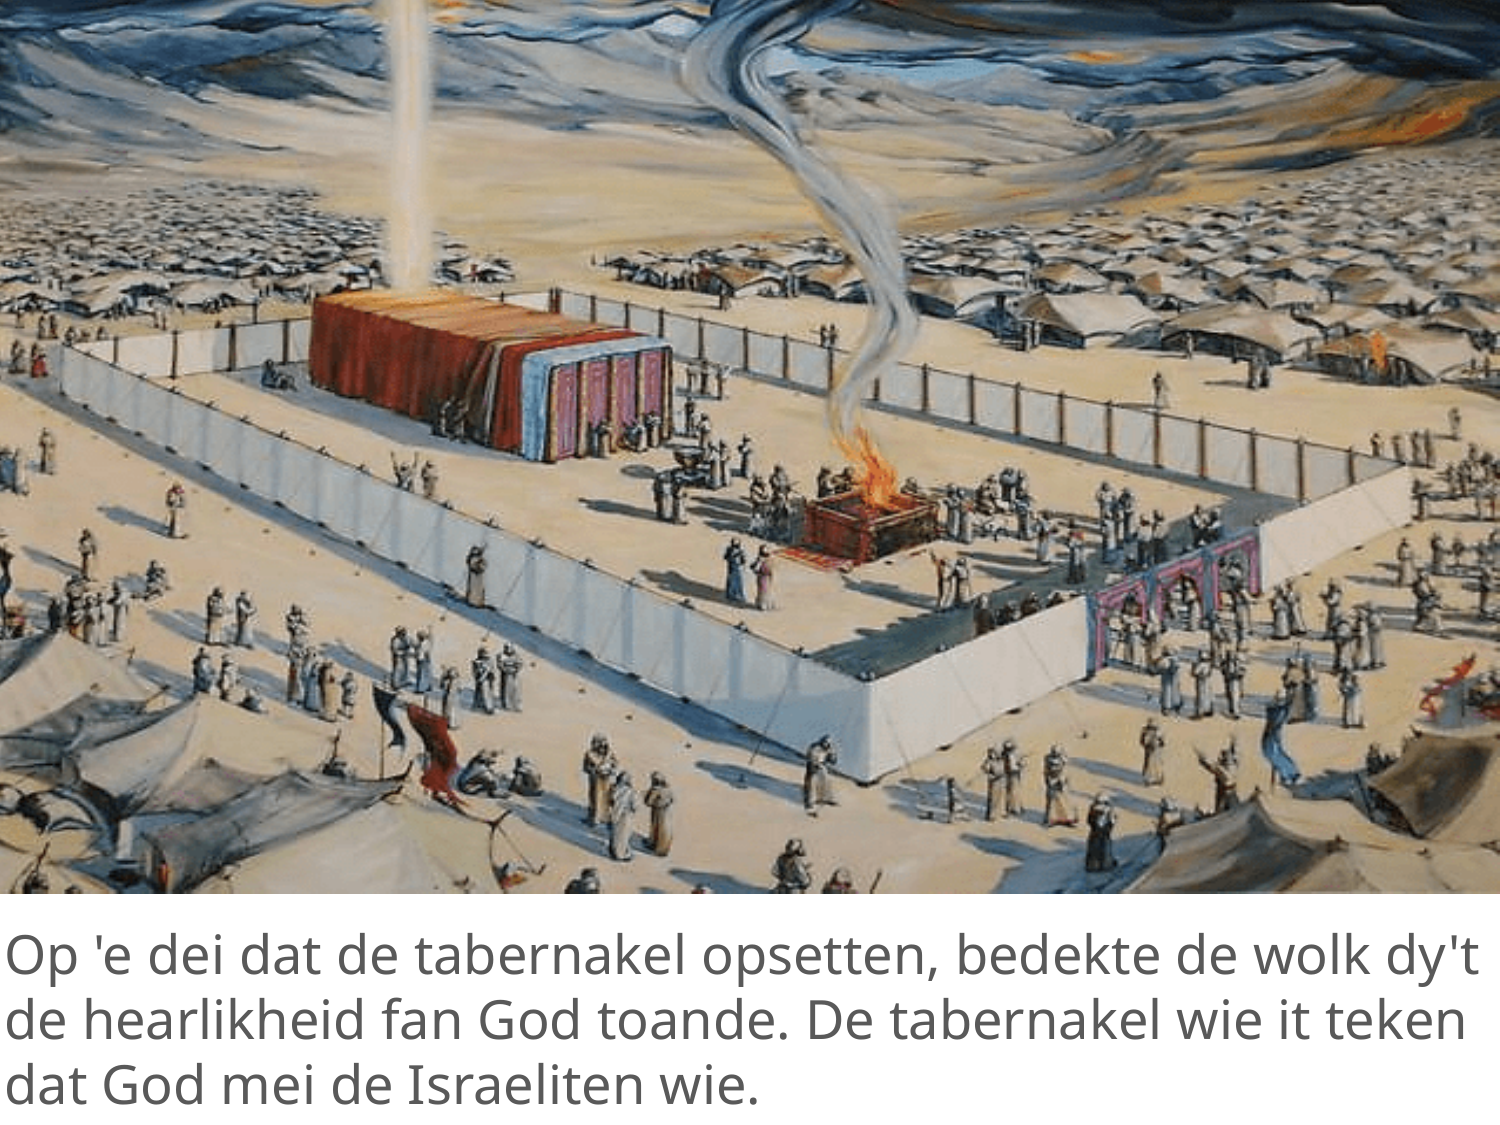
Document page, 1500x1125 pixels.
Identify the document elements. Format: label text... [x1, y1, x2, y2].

text_box Op 'e dei dat de tabernakel opsetten, bedekte de wolk dy't de hearlikheid fan God toande. De tabernakel wie it teken dat God mei de Israeliten wie. [0, 912, 1500, 1123]
picture [0, 0, 1500, 894]
